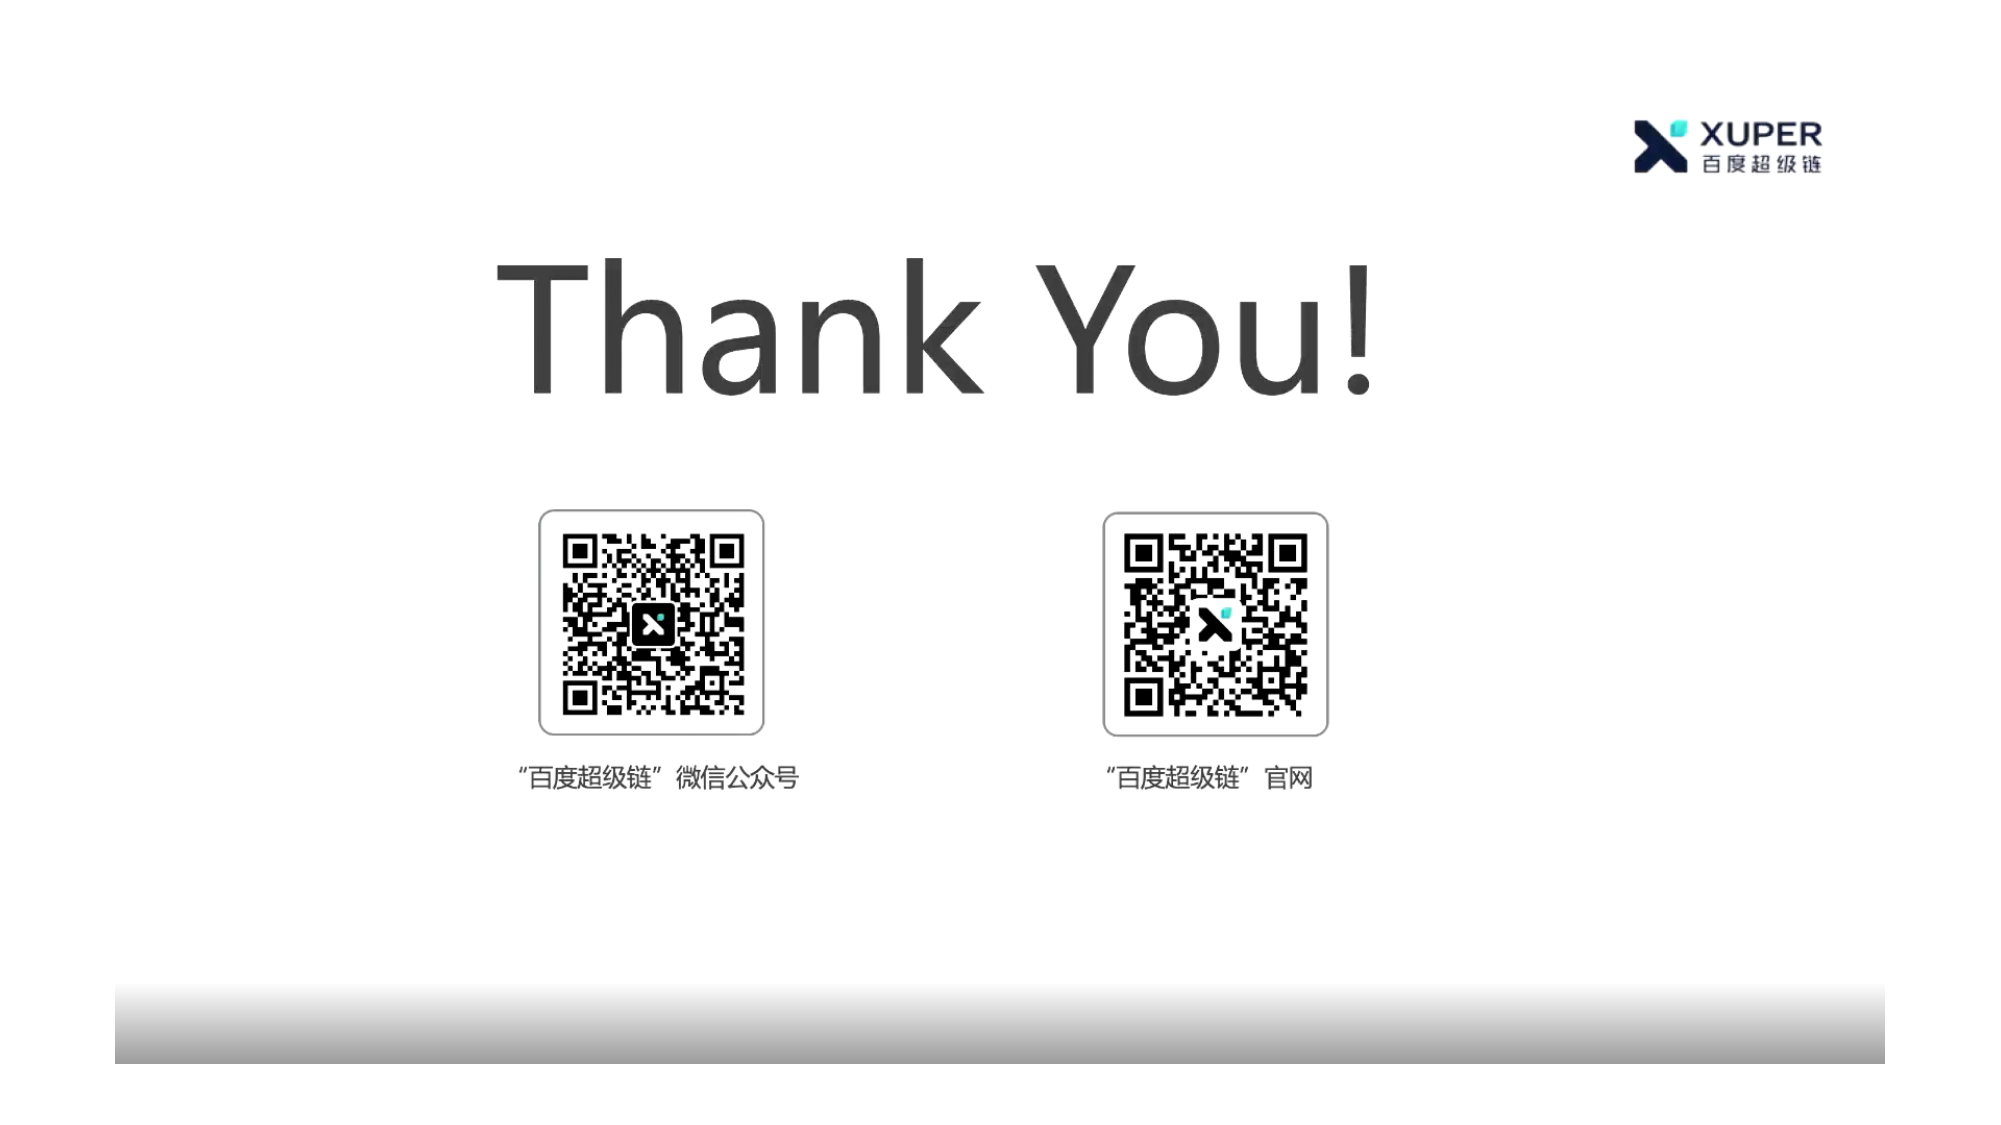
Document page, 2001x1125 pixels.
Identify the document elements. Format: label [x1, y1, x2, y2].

picture [115, 61, 1885, 1064]
